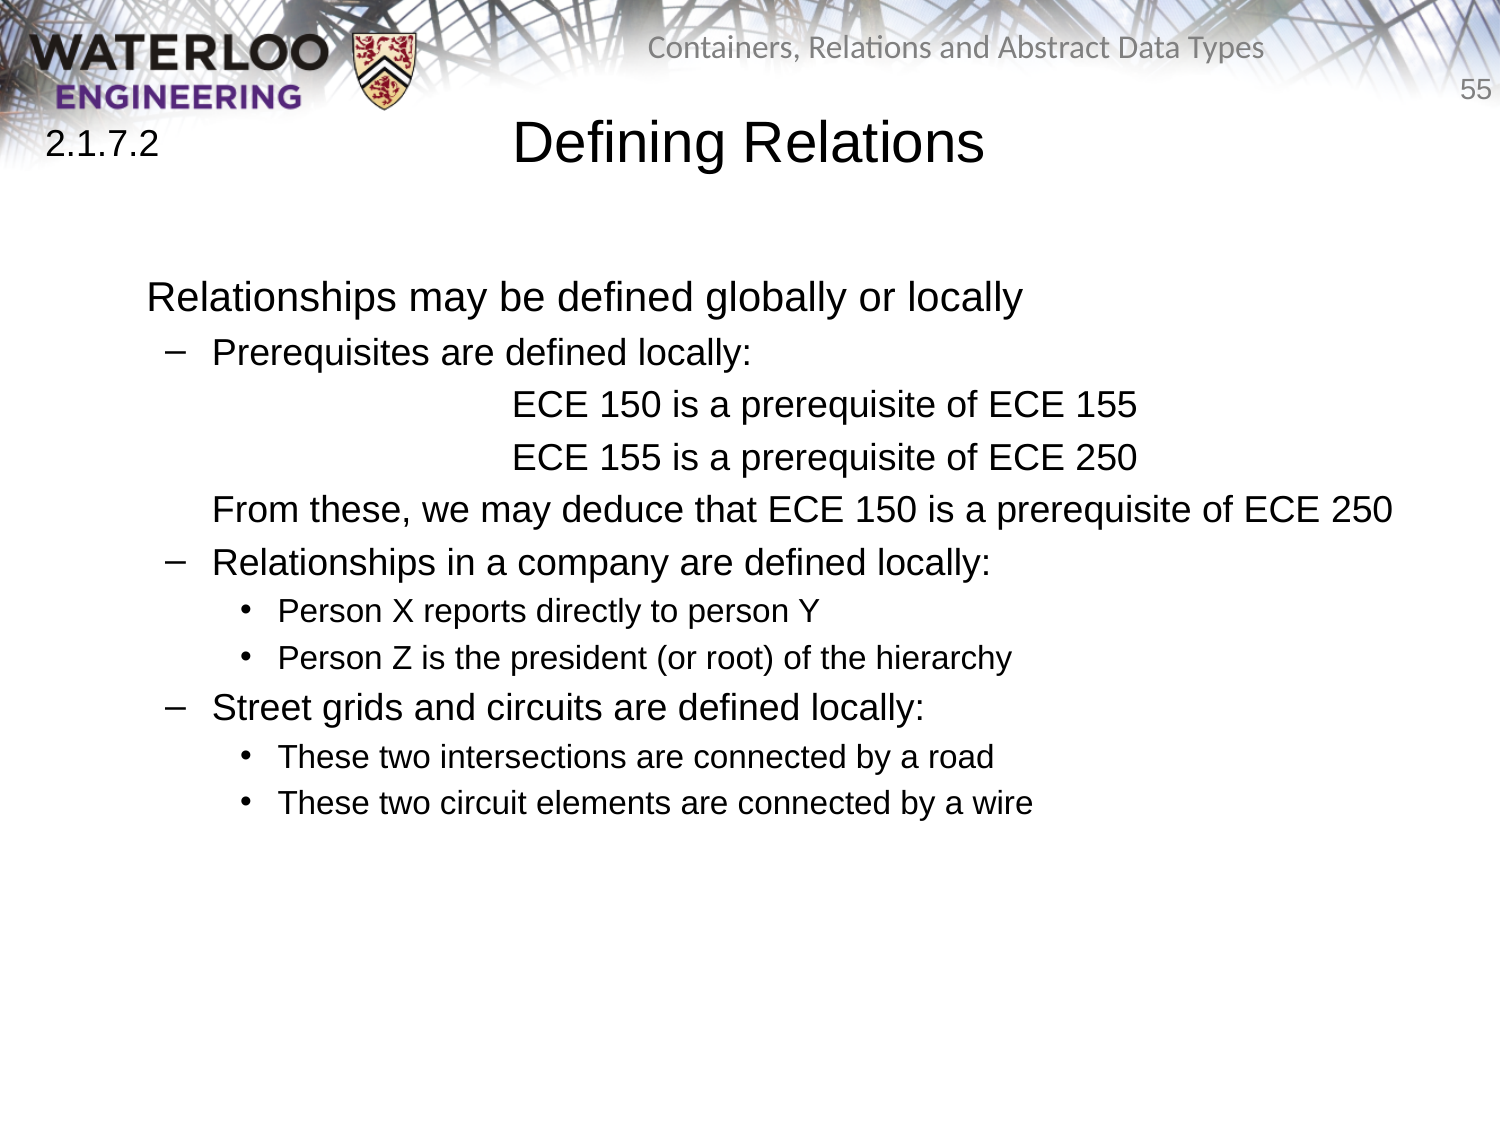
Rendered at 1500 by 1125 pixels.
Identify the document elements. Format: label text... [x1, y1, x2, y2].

picture [0, 0, 1500, 1125]
text_box 2.1.7.2 [30, 111, 175, 172]
title Defining Relations [74, 44, 1426, 233]
list Relationships may be defined globally or locally Prerequisites are defined locally: ECE 150 is a prerequisite of ECE 155 ECE 155 is a prerequisite of ECE 250 From these, we may deduce that ECE 150 is a prerequisite of ECE 250 Relationships in a company are defined locally: Person X reports directly to person Y Person Z is the president (or root) of the hierarchy Street grids and circuits are defined locally: These two intersections are connected by a road These two circuit elements are connected by a wire [74, 262, 1426, 1006]
